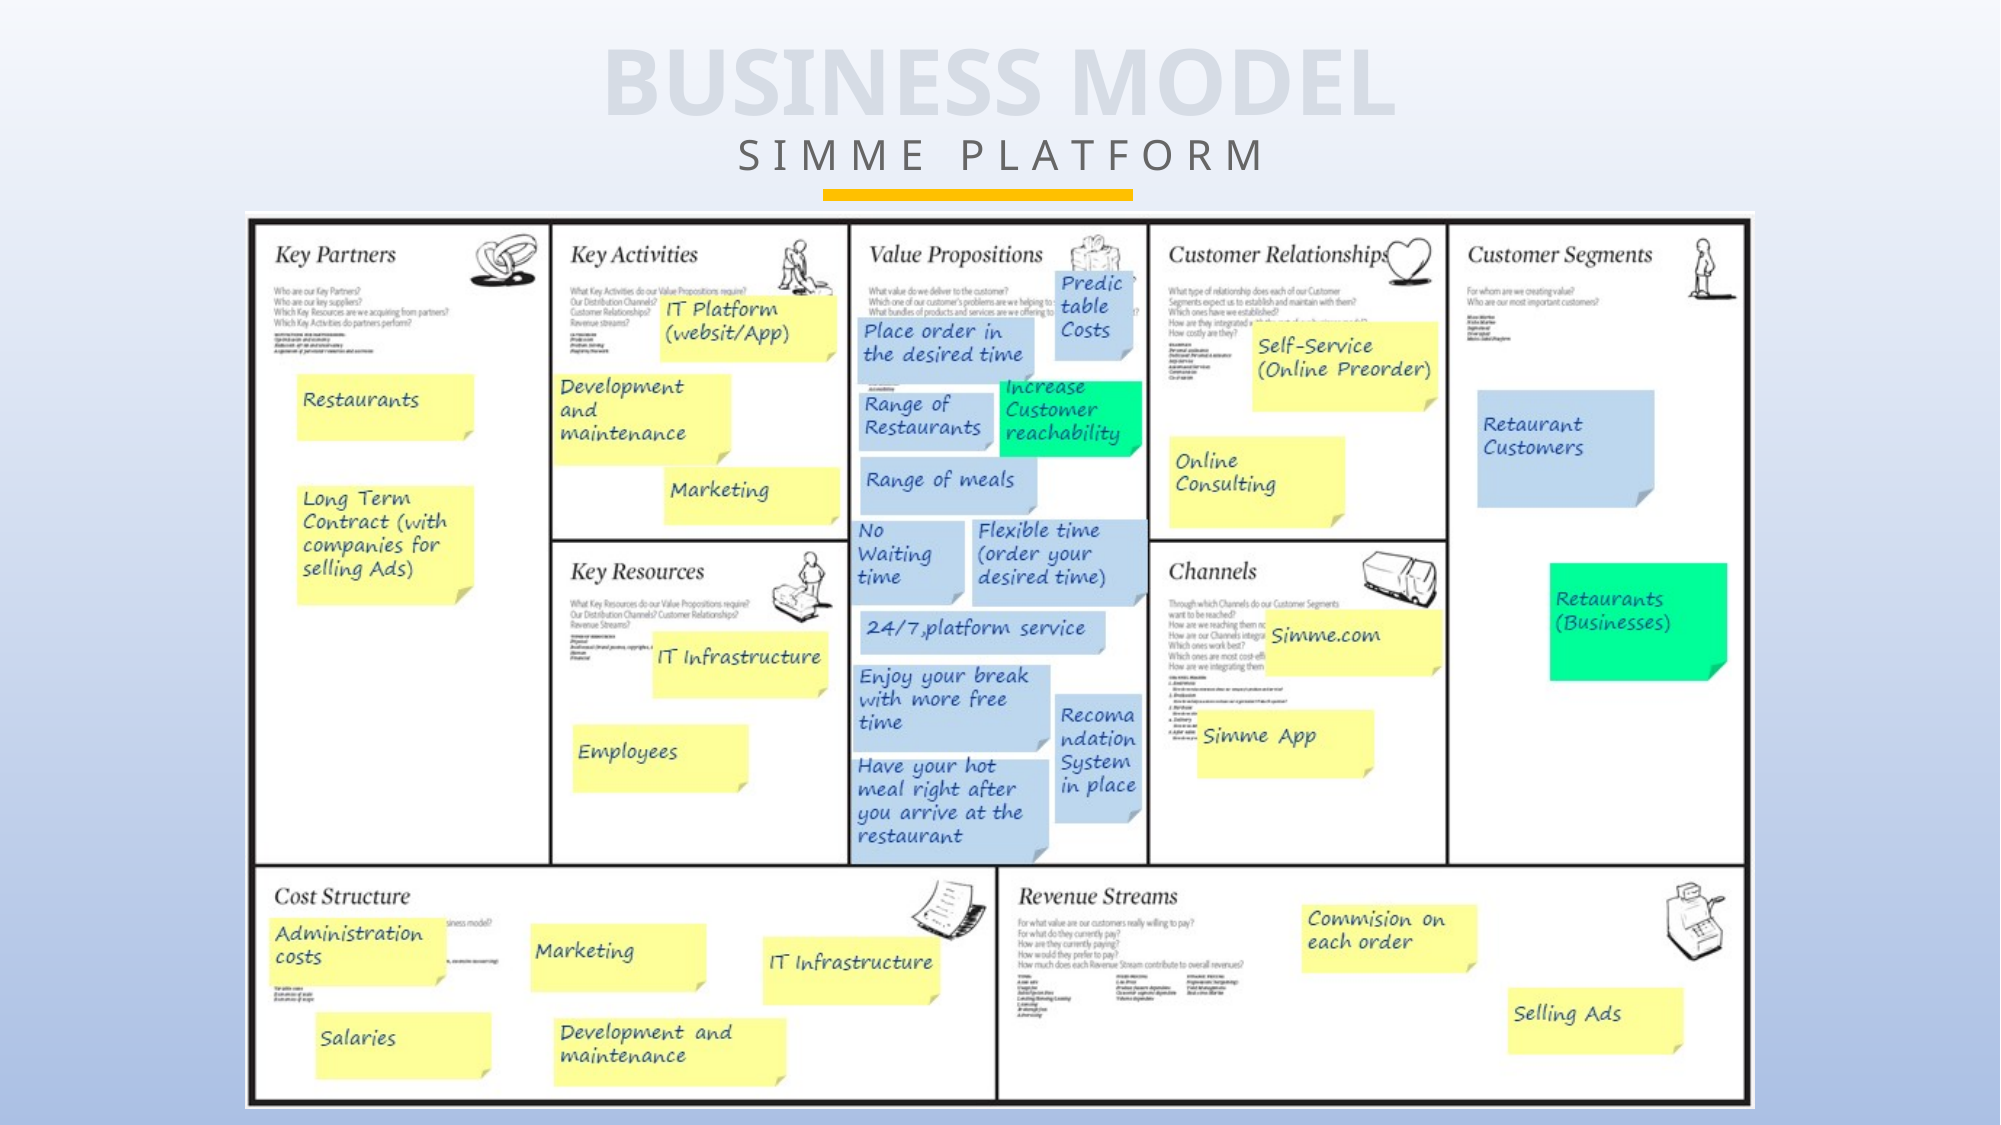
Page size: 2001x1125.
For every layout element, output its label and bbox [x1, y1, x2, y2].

text_box [16, 16, 1984, 195]
picture [244, 211, 1755, 1109]
